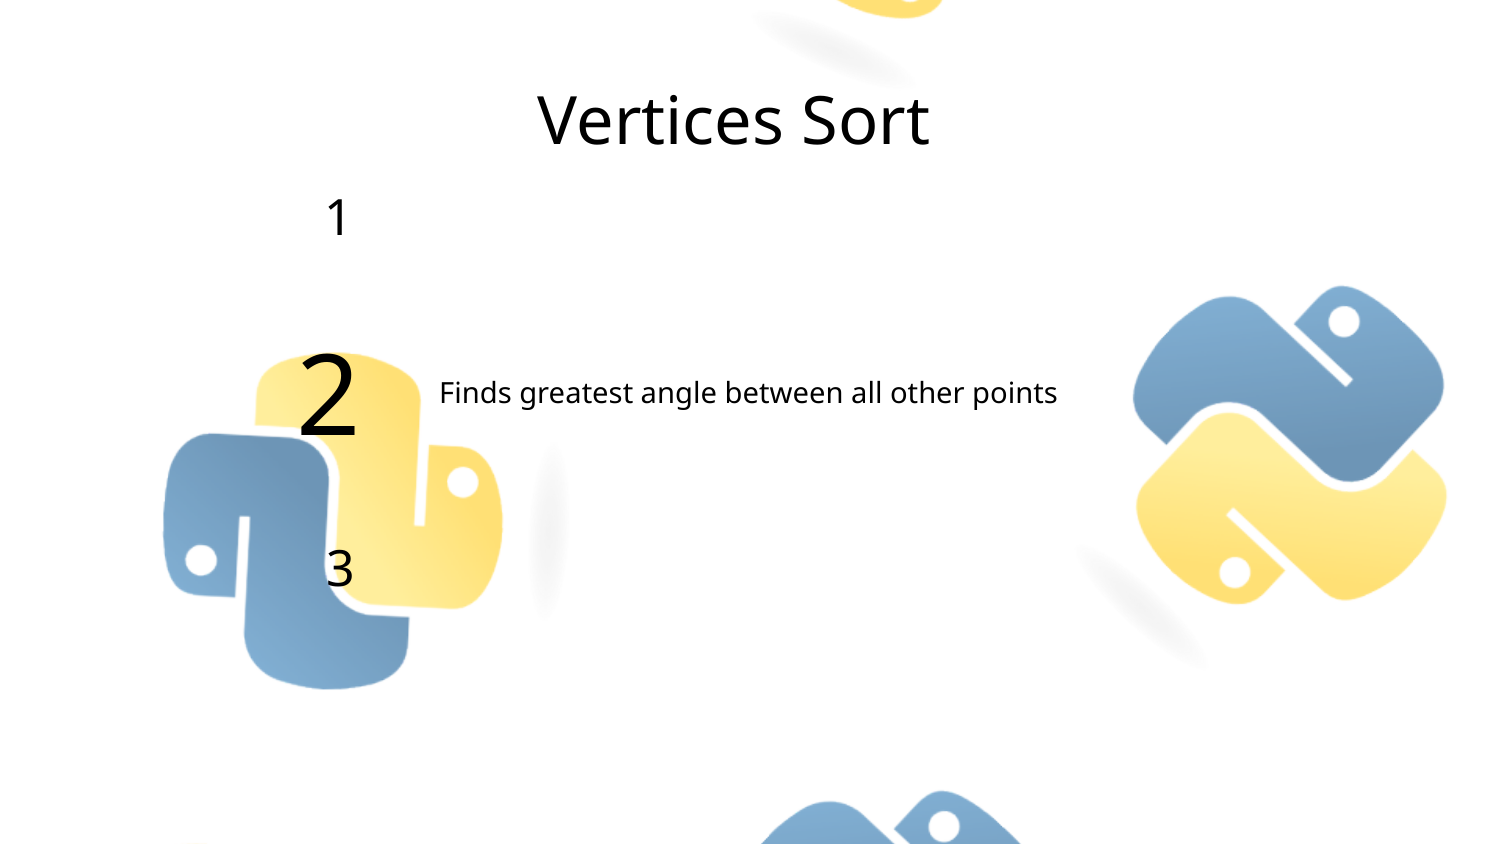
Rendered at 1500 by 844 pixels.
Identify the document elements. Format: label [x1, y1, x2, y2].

text_box [0, 0, 1434, 844]
